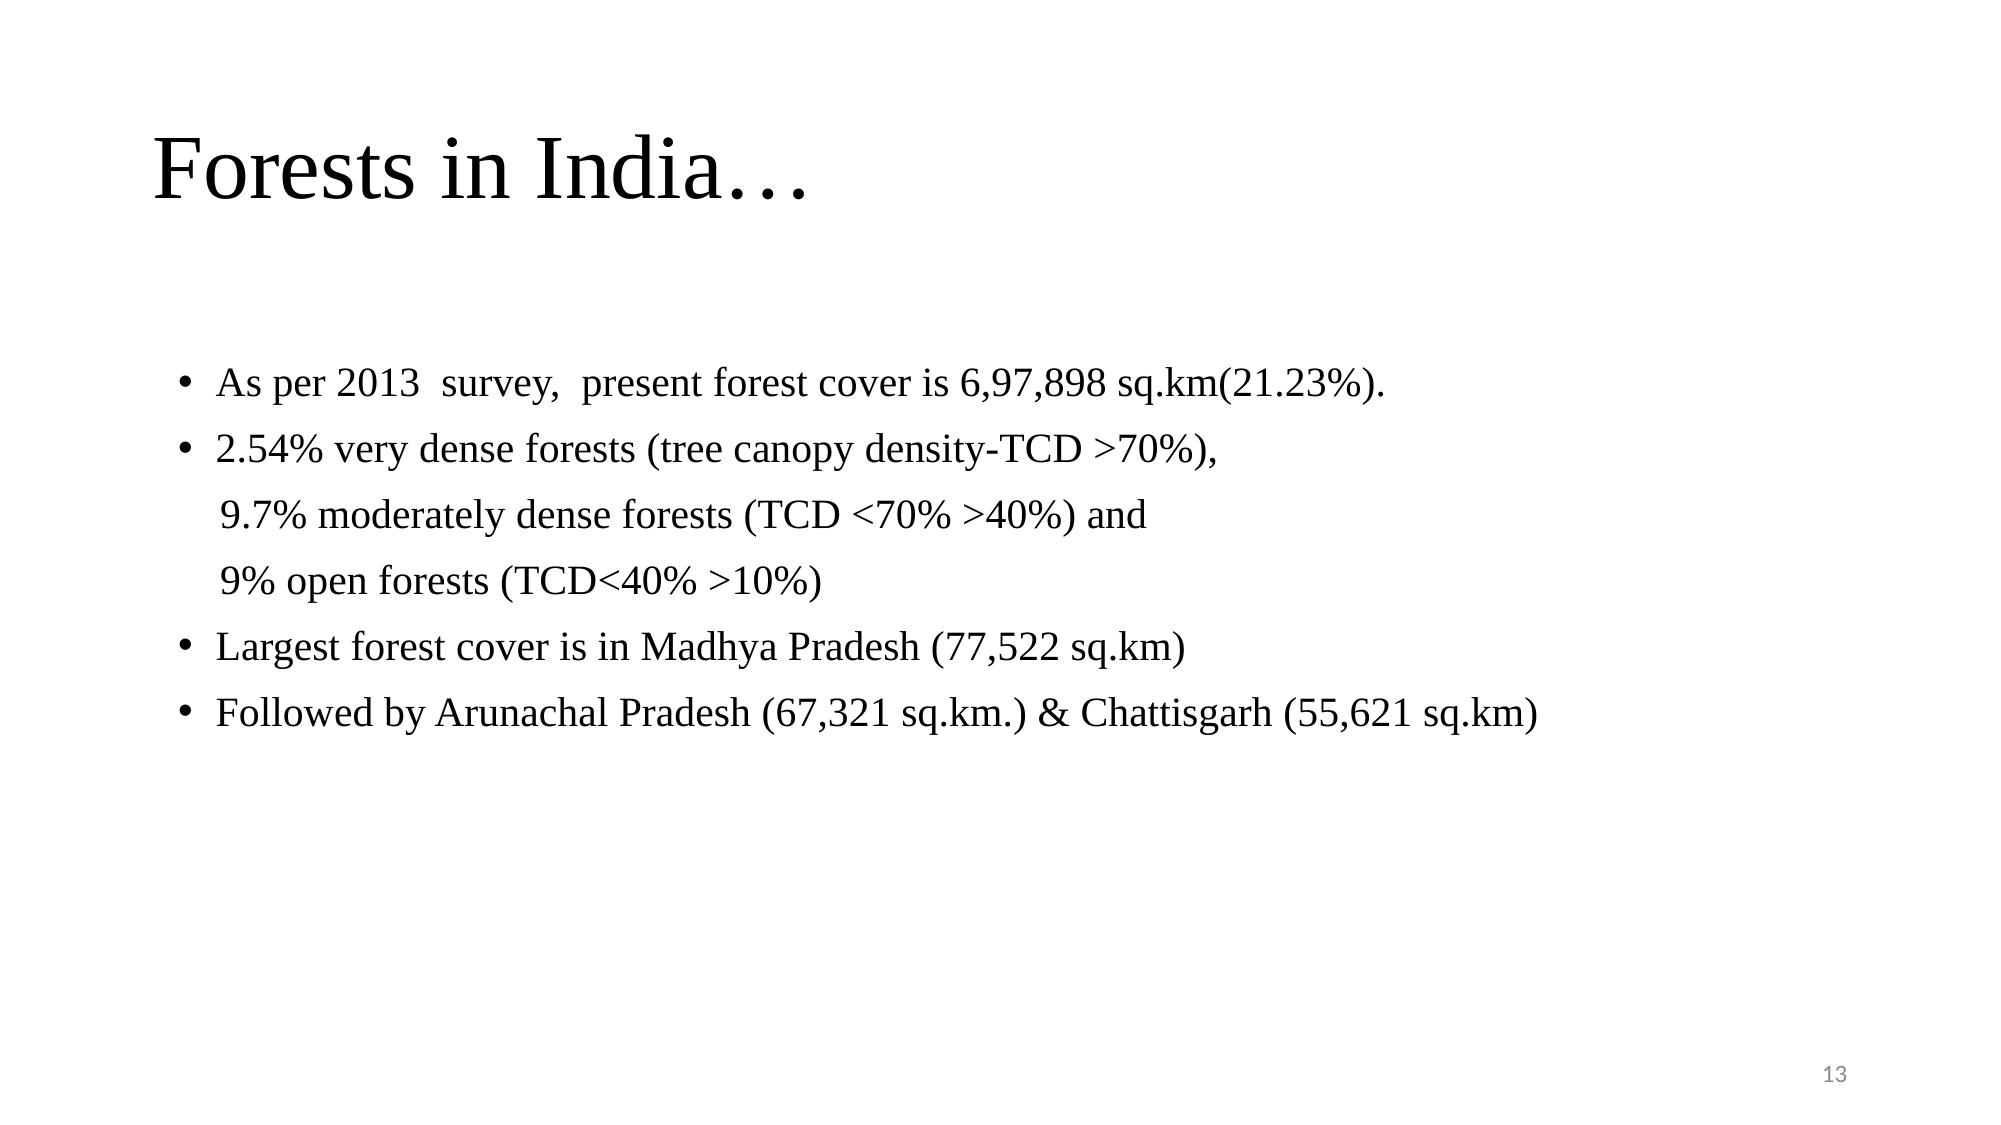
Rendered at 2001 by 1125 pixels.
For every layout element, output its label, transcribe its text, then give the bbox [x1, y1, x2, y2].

title Forests in India… [137, 59, 1863, 278]
list As per 2013 survey, present forest cover is 6,97,898 sq.km(21.23%). 2.54% very dense forests (tree canopy density-TCD >70%), 9.7% moderately dense forests (TCD <70% >40%) and 9% open forests (TCD<40% >10%) Largest forest cover is in Madhya Pradesh (77,522 sq.km) Followed by Arunachal Pradesh (67,321 sq.km.) & Chattisgarh (55,621 sq.km) [163, 262, 1863, 1062]
slide_number 13 [1412, 1042, 1863, 1103]
